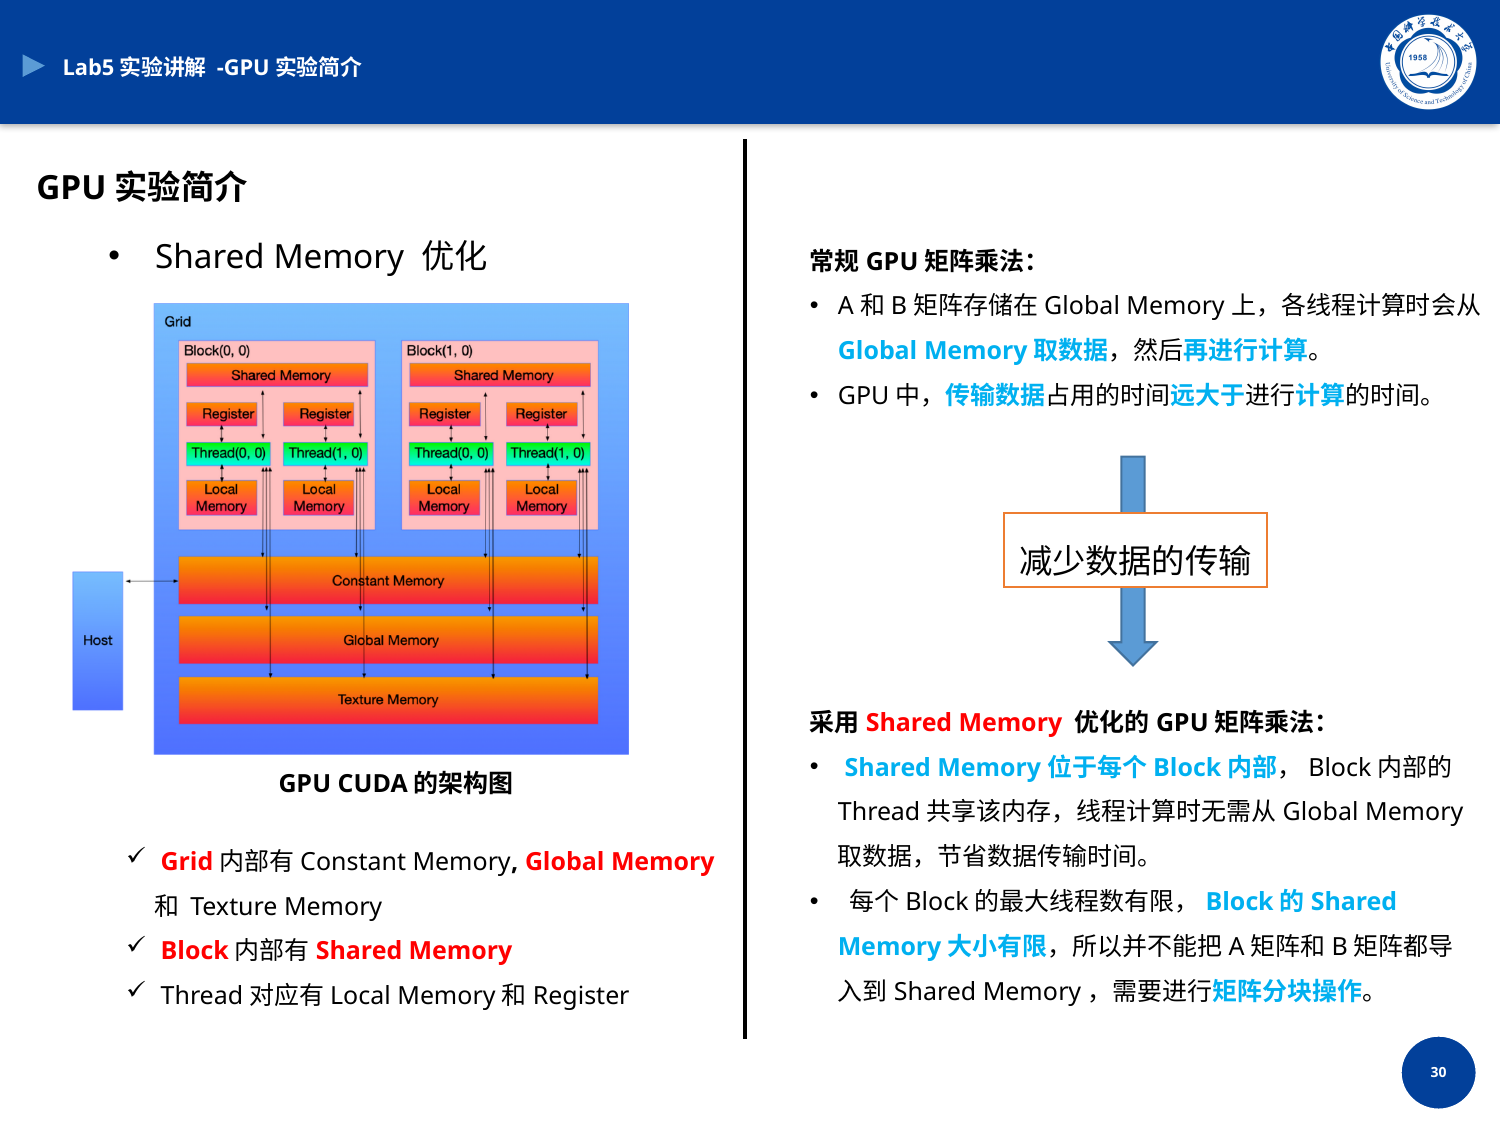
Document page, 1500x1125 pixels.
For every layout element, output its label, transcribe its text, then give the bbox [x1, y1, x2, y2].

text_box Grid内部有Constant Memory, Global Memory 和 Texture Memory Block内部有Shared Memory Thread对应有Local Memory和Register [111, 822, 743, 1017]
text_box 减少数据的传输 [1003, 512, 1268, 588]
text_box 常规GPU矩阵乘法： A和B矩阵存储在Global Memory上，各线程计算时会从Global Memory取数据，然后再进行计算。 GPU中，传输数据占用的时间远大于进行计算的时间。 [795, 222, 1500, 462]
text_box Shared Memory 优化 [18, 207, 503, 343]
text_box GPU CUDA的架构图 [263, 760, 529, 805]
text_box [22, 45, 1056, 88]
picture [1379, 13, 1478, 111]
text_box [1107, 588, 1159, 667]
text_box GPU实验简介 [21, 139, 263, 207]
text_box [1120, 462, 1146, 512]
picture [48, 299, 635, 760]
text_box 采用Shared Memory 优化的GPU矩阵乘法： Shared Memory位于每个Block内部，Block内部的Thread共享该内存，线程计算时无需从Global Memory取数据，节省数据传输时间。 每个Block的最大线程数有限，Block的Shared Memory大小有限，所以并不能把A矩阵和B矩阵都导入到Shared Memory，需要进行矩阵分块操作。 [795, 683, 1487, 1013]
